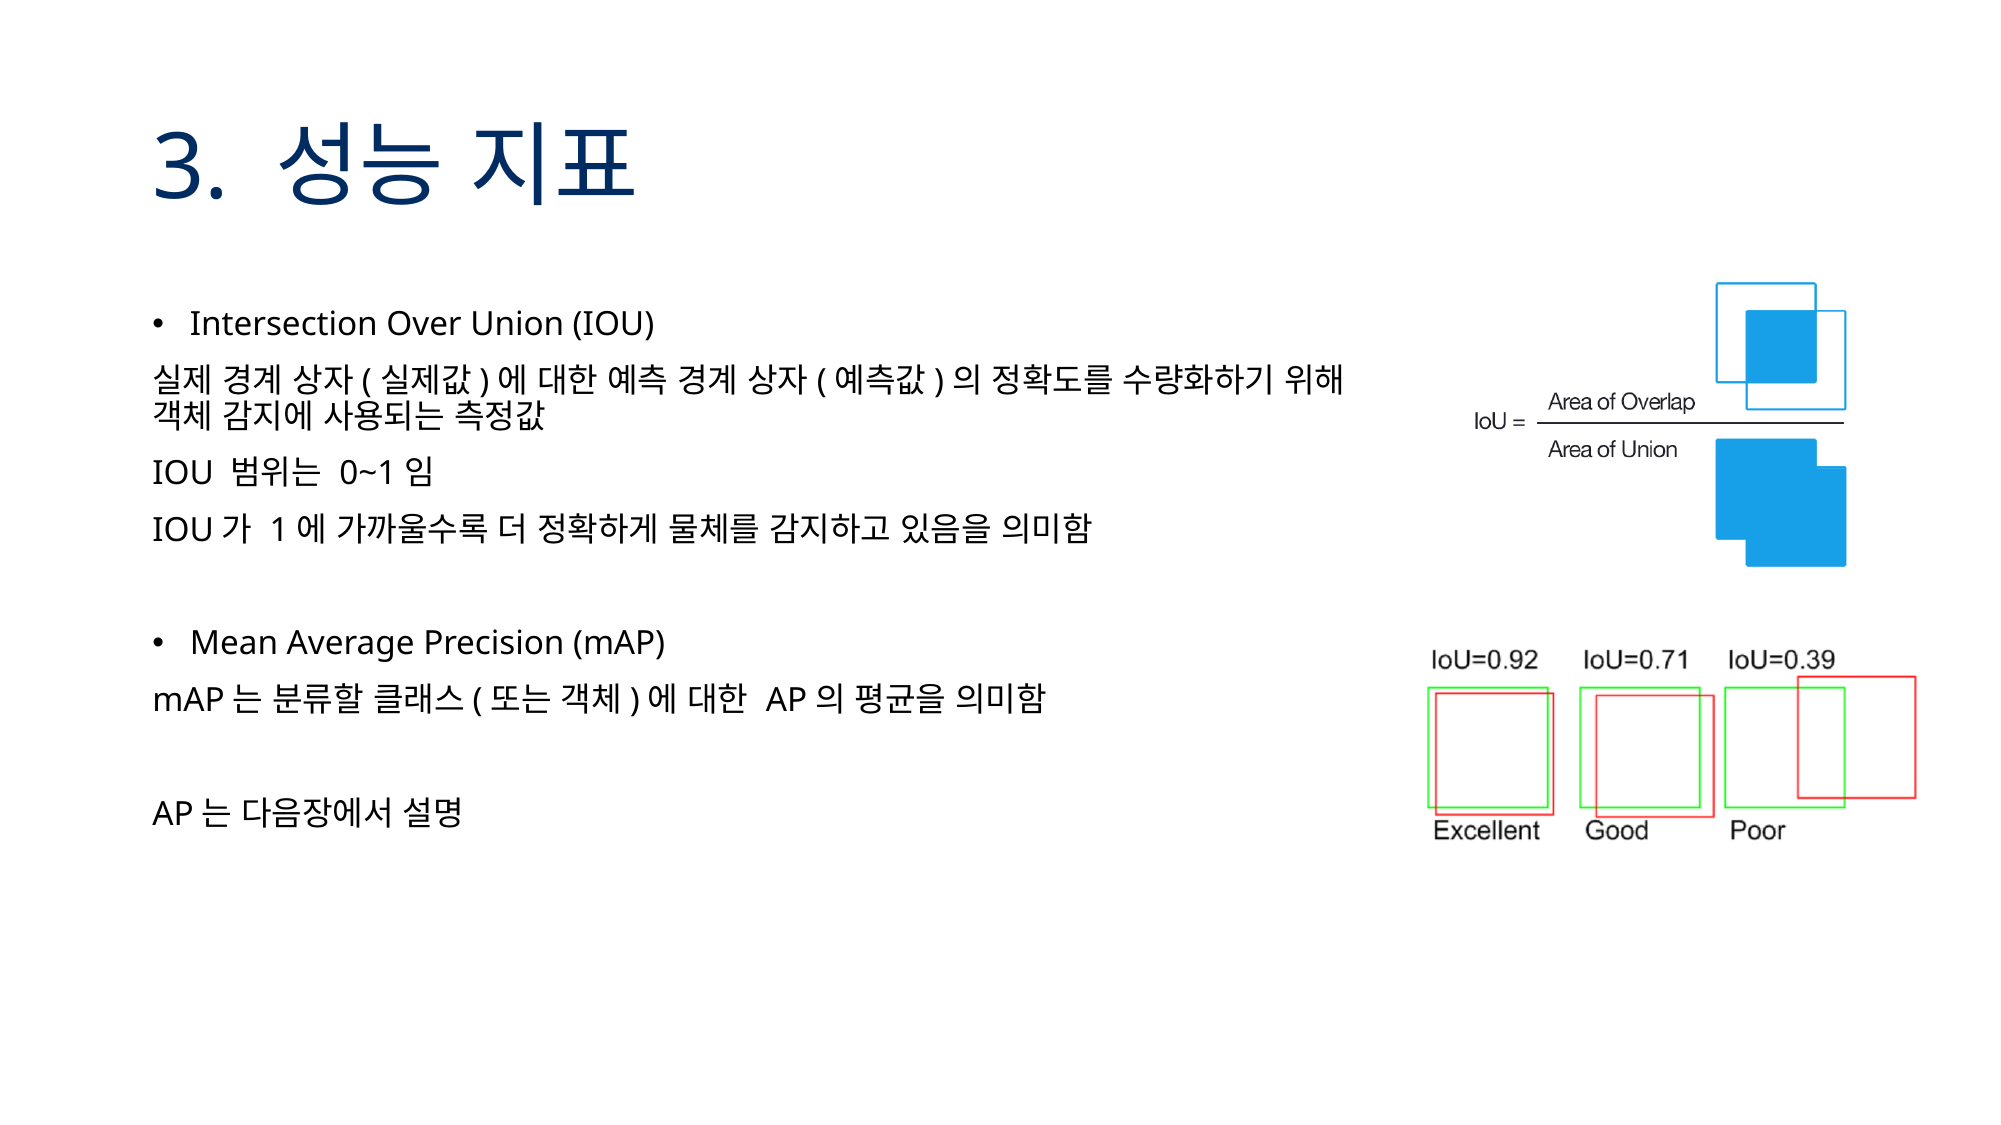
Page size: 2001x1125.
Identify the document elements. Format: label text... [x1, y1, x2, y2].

list Intersection Over Union (IOU) 실제 경계 상자(실제값)에 대한 예측 경계 상자(예측값)의 정확도를 수량화하기 위해 객체 감지에 사용되는 측정값 IOU 범위는 0~1임 IOU가 1에 가까울수록 더 정확하게 물체를 감지하고 있음을 의미함 Mean Average Precision (mAP) mAP는 분류할 클래스(또는 객체)에 대한 AP의 평균을 의미함 AP는 다음장에서 설명 [137, 299, 1379, 1014]
title 3. 성능 지표 [137, 59, 1863, 278]
picture [1468, 274, 1854, 576]
picture [1399, 619, 1923, 856]
